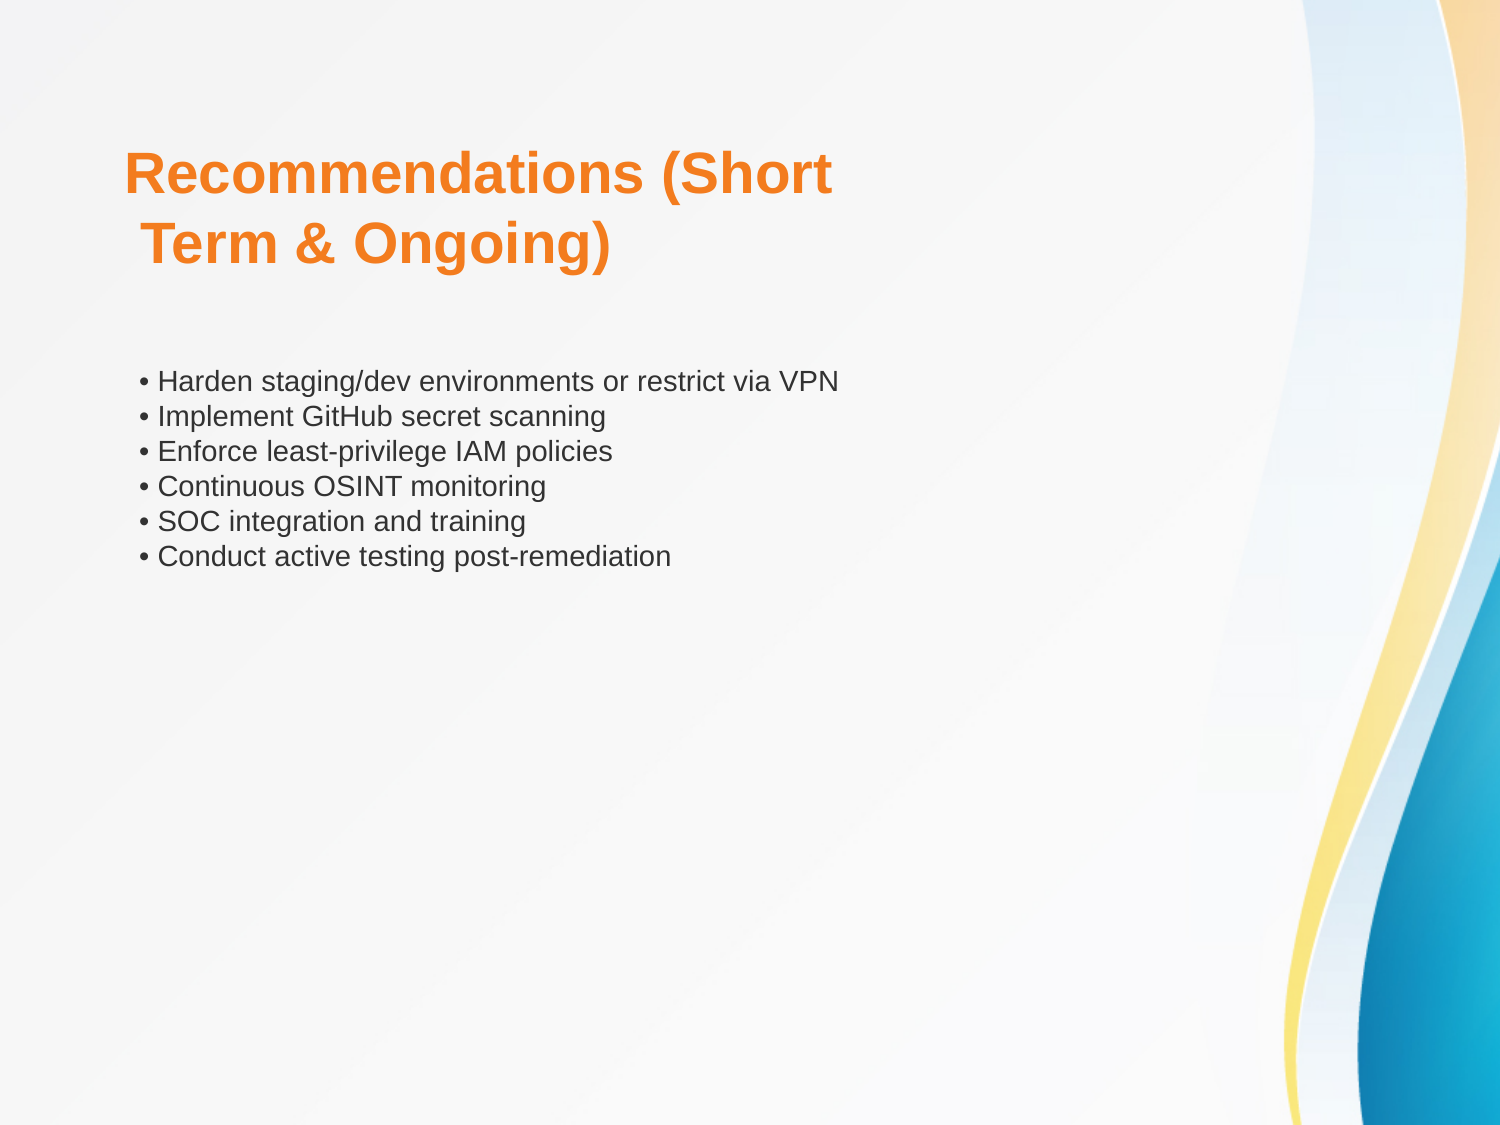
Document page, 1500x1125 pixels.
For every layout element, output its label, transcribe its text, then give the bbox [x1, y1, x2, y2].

text_box • Harden staging/dev environments or restrict via VPN • Implement GitHub secret scanning • Enforce least-privilege IAM policies • Continuous OSINT monitoring • SOC integration and training • Conduct active testing post-remediation [124, 355, 875, 580]
picture [0, 0, 1500, 1125]
text_box Recommendations (Short Term & Ongoing) [109, 128, 860, 353]
